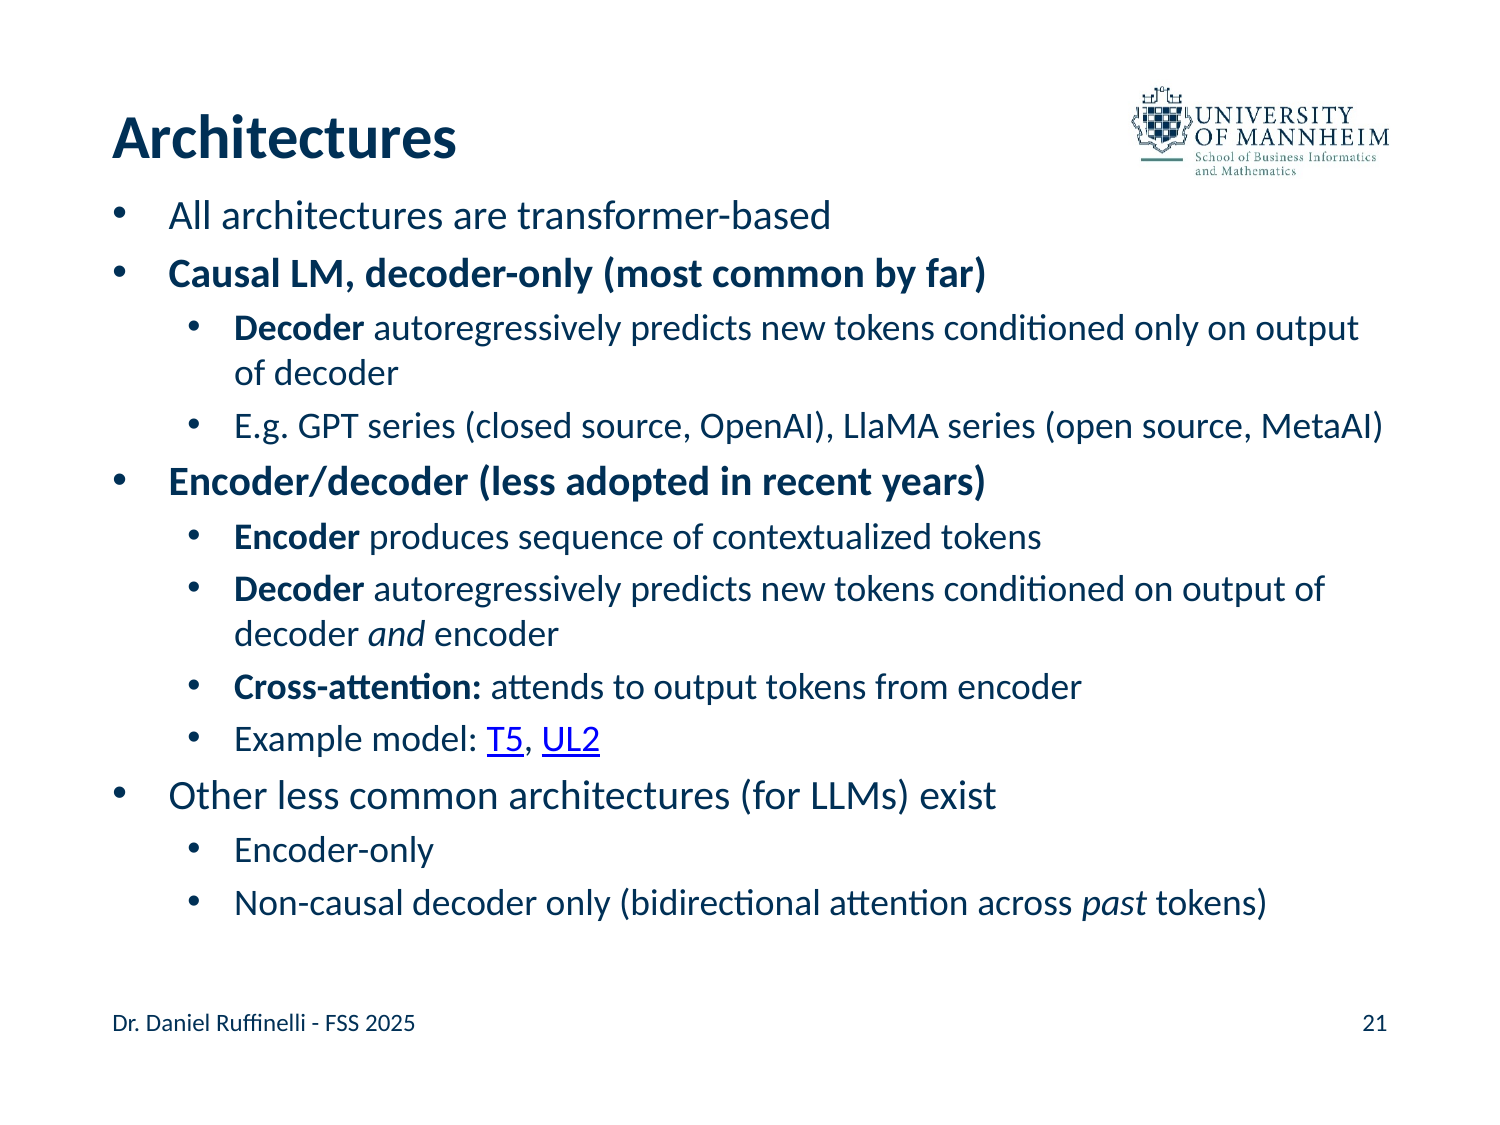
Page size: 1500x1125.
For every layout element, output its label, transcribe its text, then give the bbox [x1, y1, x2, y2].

list All architectures are transformer-based Causal LM, decoder-only (most common by far) Decoder autoregressively predicts new tokens conditioned only on output of decoder E.g. GPT series (closed source, OpenAI), LlaMA series (open source, MetaAI) Encoder/decoder (less adopted in recent years) Encoder produces sequence of contextualized tokens Decoder autoregressively predicts new tokens conditioned on output of decoder and encoder Cross-attention: attends to output tokens from encoder Example model: T5, UL2 Other less common architectures (for LLMs) exist Encoder-only Non-causal decoder only (bidirectional attention across past tokens) [112, 187, 1388, 955]
slide_number 21 [1214, 1006, 1388, 1036]
footer Dr. Daniel Ruffinelli - FSS 2025 [112, 1006, 588, 1036]
picture [1095, 57, 1425, 211]
title Architectures [112, 95, 1055, 187]
